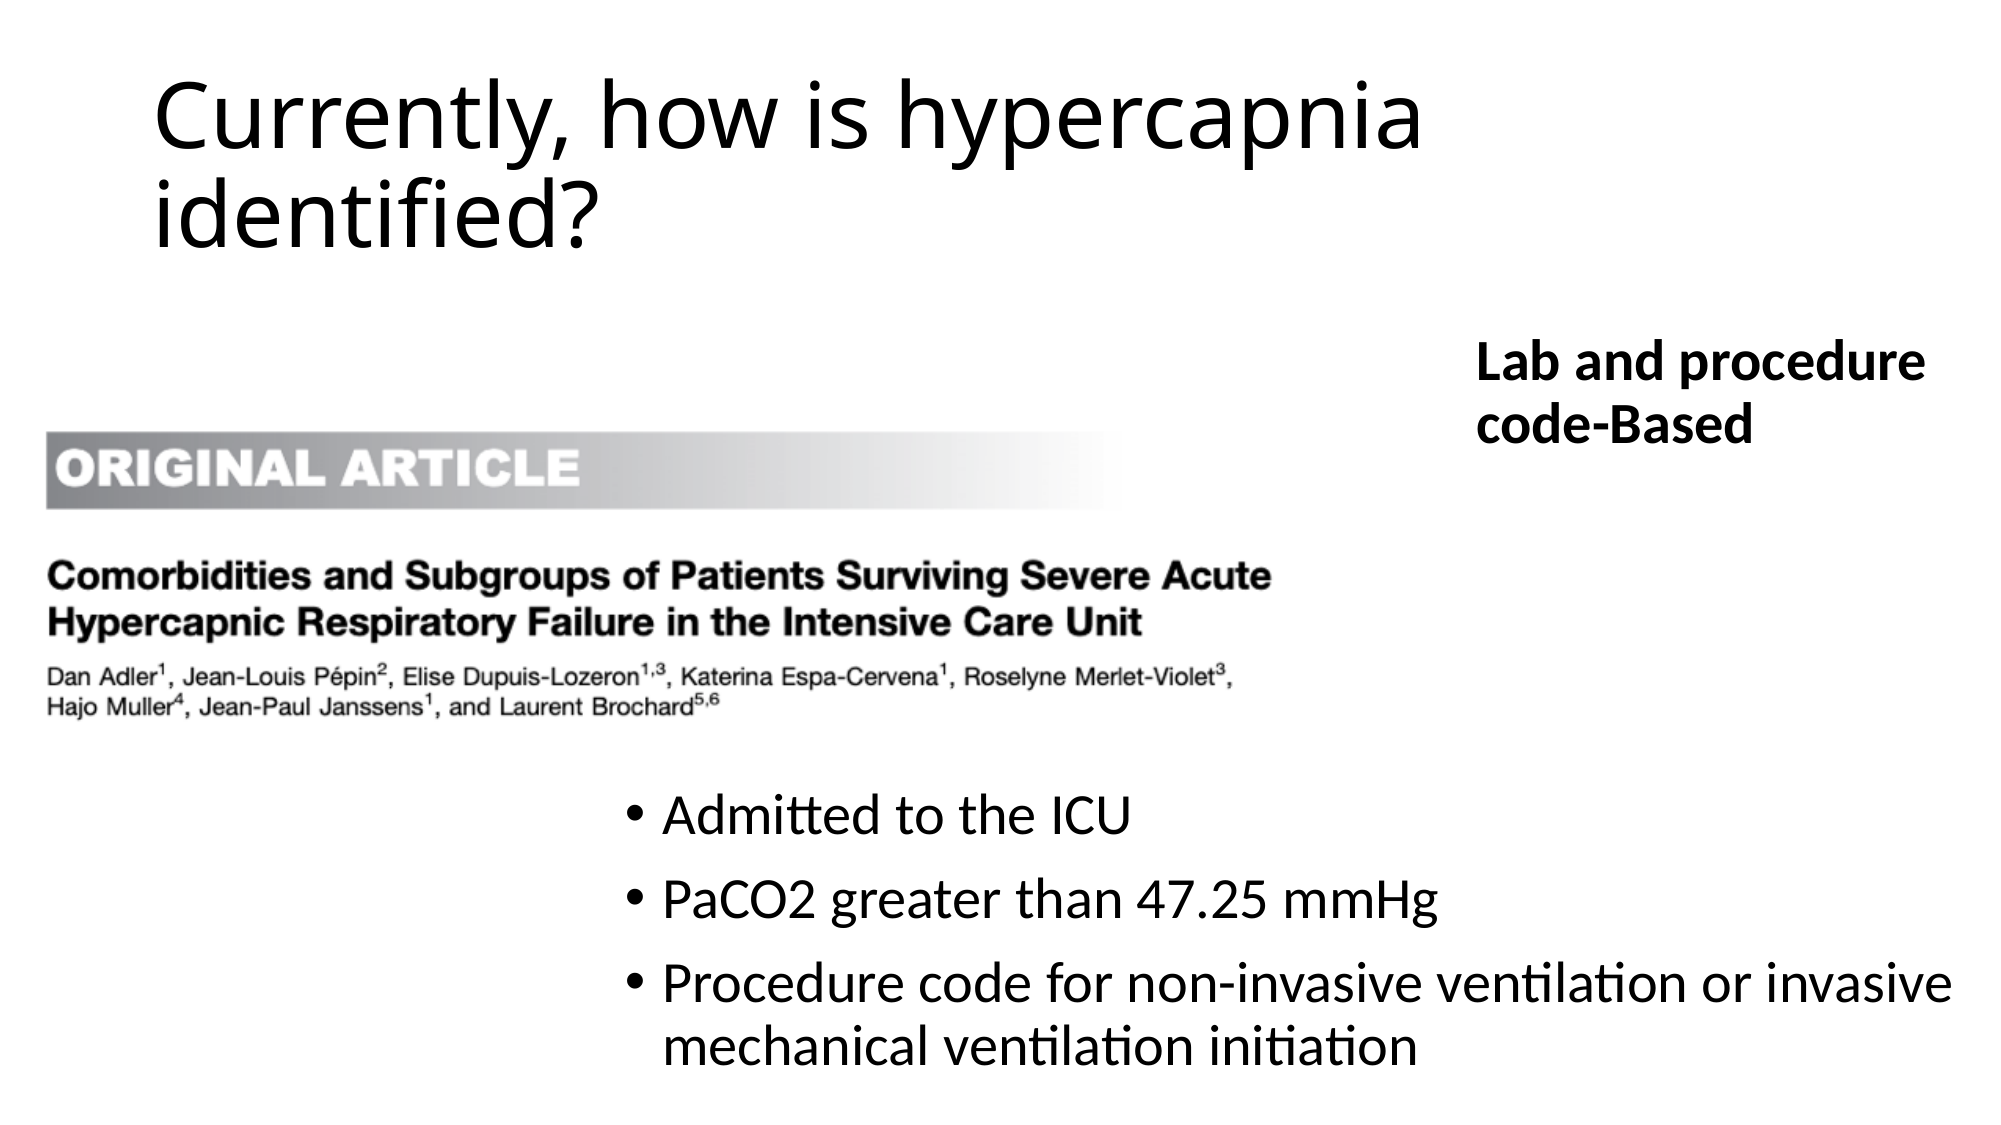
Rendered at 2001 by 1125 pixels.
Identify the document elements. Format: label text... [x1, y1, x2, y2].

title Currently, how is hypercapnia identified? [137, 59, 1863, 278]
picture [15, 402, 1402, 723]
list Admitted to the ICU PaCO2 greater than 47.25 mmHg Procedure code for non-invasive ventilation or invasive mechanical ventilation initiation [609, 776, 2000, 1125]
text_box Lab and procedure code-Based [1461, 323, 1955, 541]
